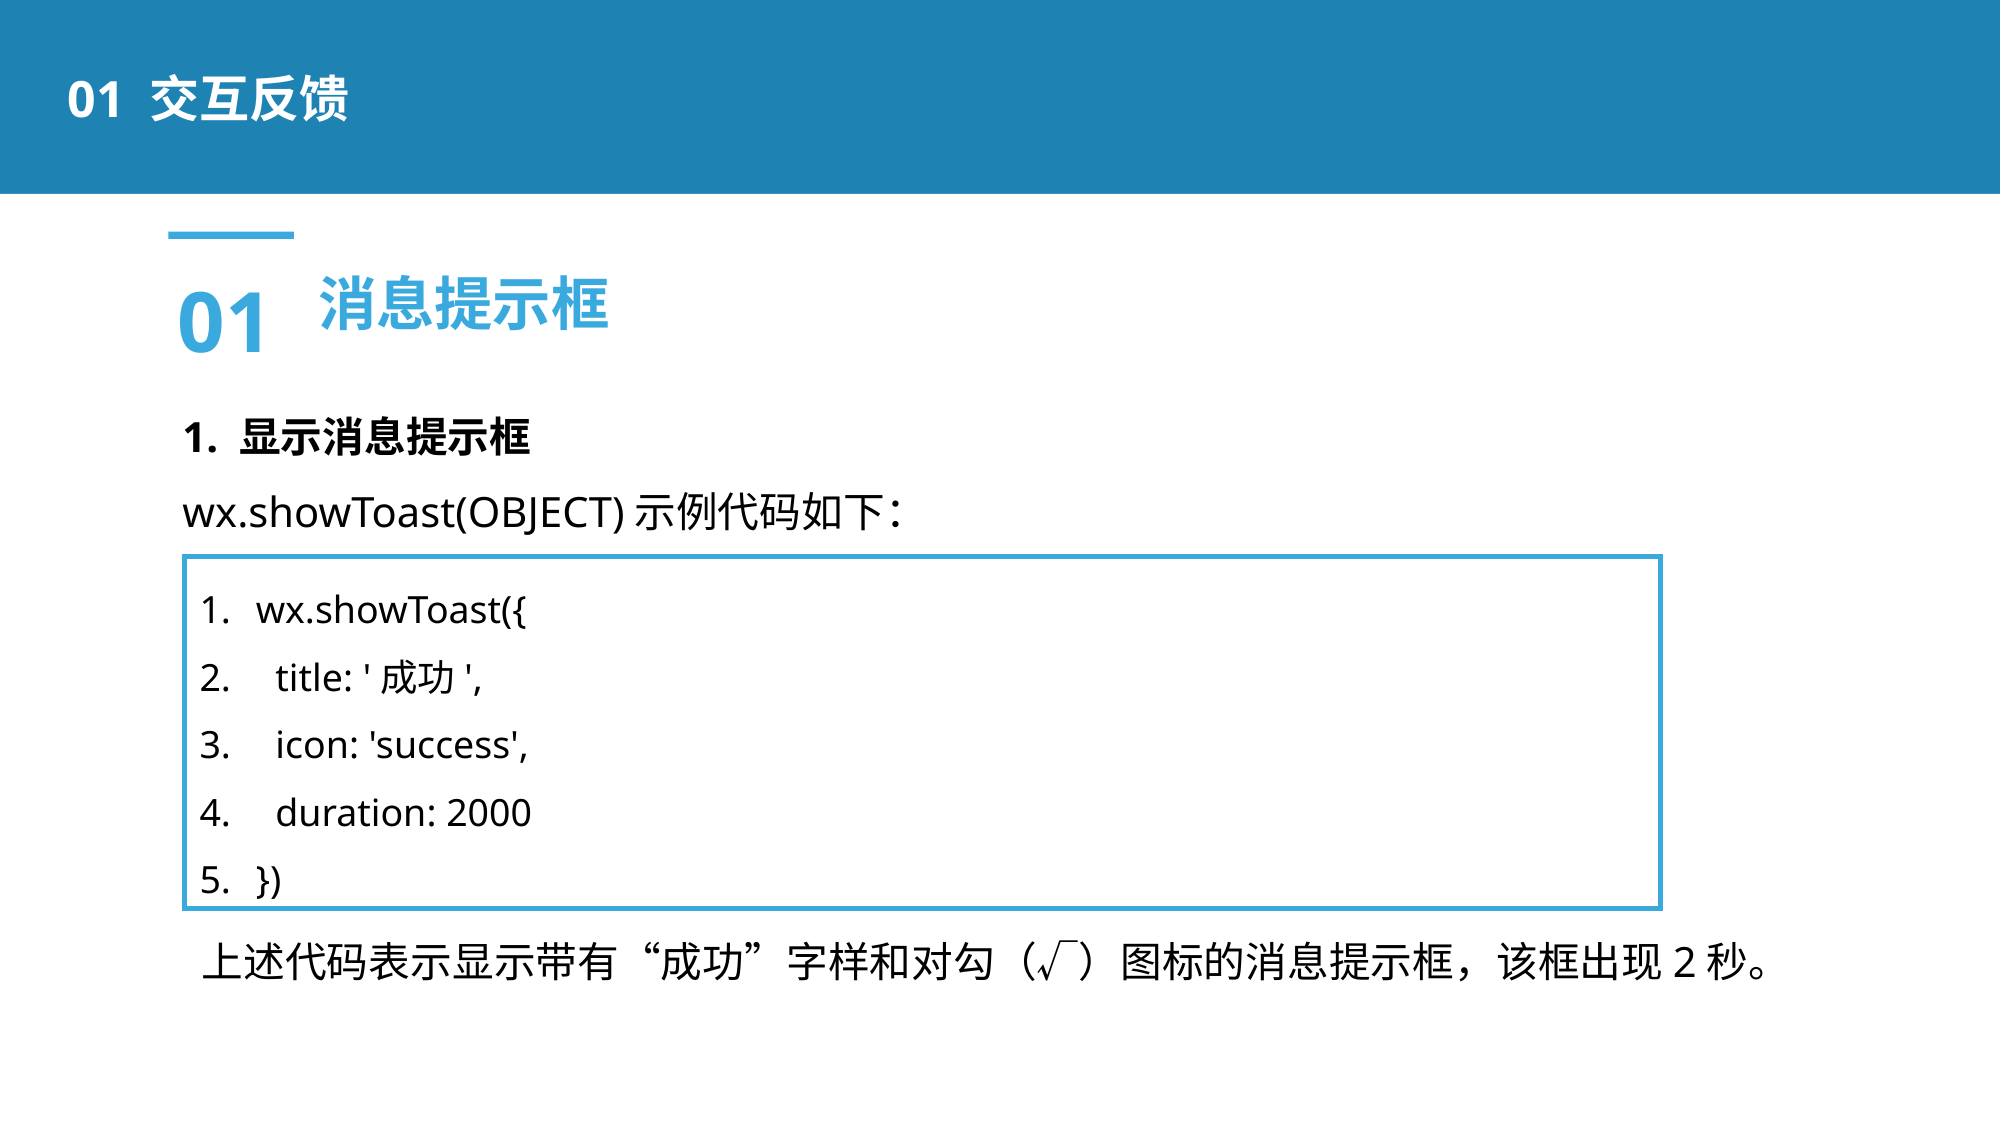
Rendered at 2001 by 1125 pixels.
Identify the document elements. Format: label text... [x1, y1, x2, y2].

text_box [288, 231, 295, 240]
text_box wx.showToast({ title: '成功', icon: 'success', duration: 2000 }) [184, 556, 1662, 910]
text_box 01 [163, 231, 288, 377]
text_box 消息提示框 [303, 238, 625, 345]
text_box 1. 显示消息提示框 wx.showToast(OBJECT)示例代码如下： 上述代码表示显示带有“成功”字样和对勾（√）图标的消息提示框，该框出现2秒。 [167, 378, 1817, 993]
list 01 交互反馈 [52, 41, 924, 162]
